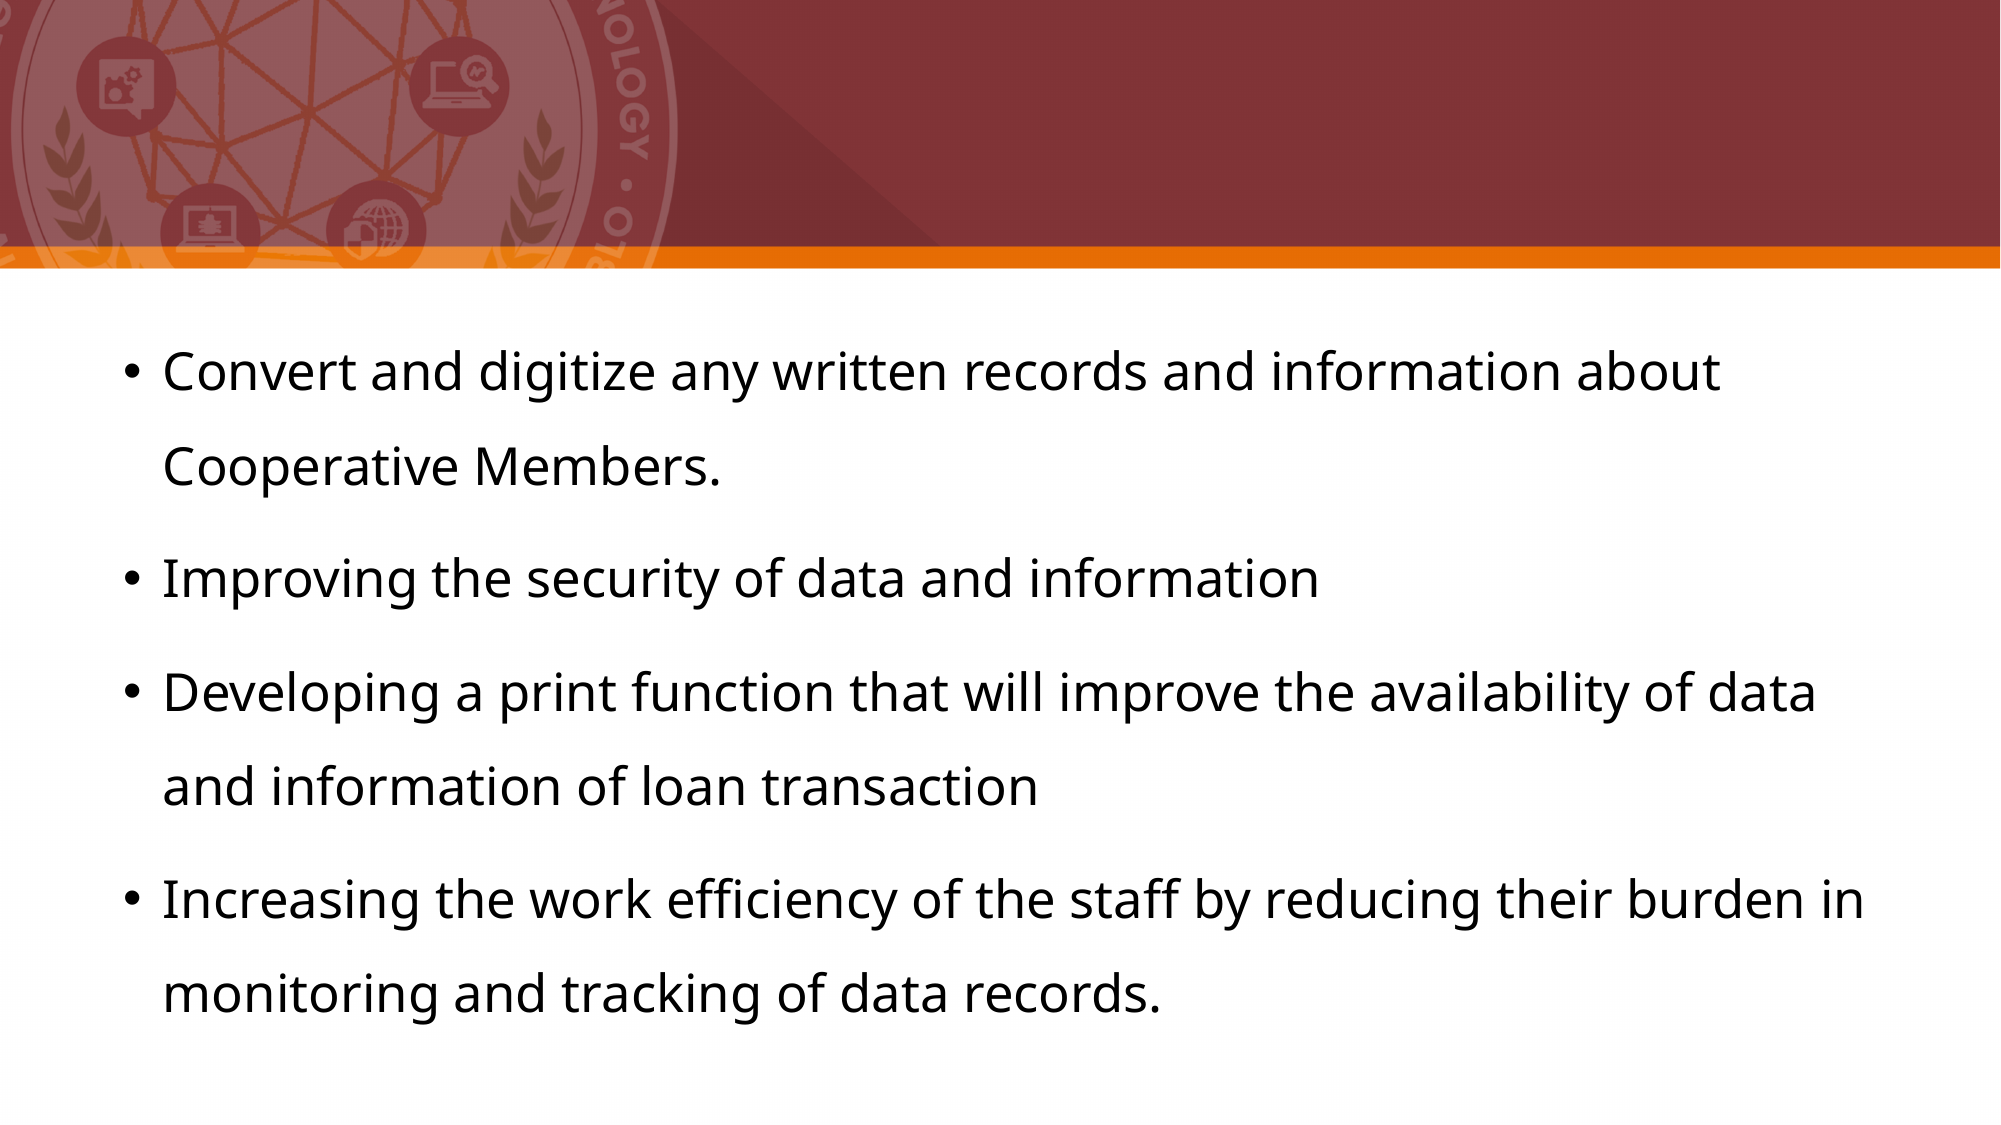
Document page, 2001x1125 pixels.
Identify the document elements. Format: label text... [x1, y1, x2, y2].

list Convert and digitize any written records and information about Cooperative Members. Improving the security of data and information Developing a print function that will improve the availability of data and information of loan transaction Increasing the work efficiency of the staff by reducing their burden in monitoring and tracking of data records. [108, 299, 1907, 1039]
picture [0, 0, 2001, 1125]
